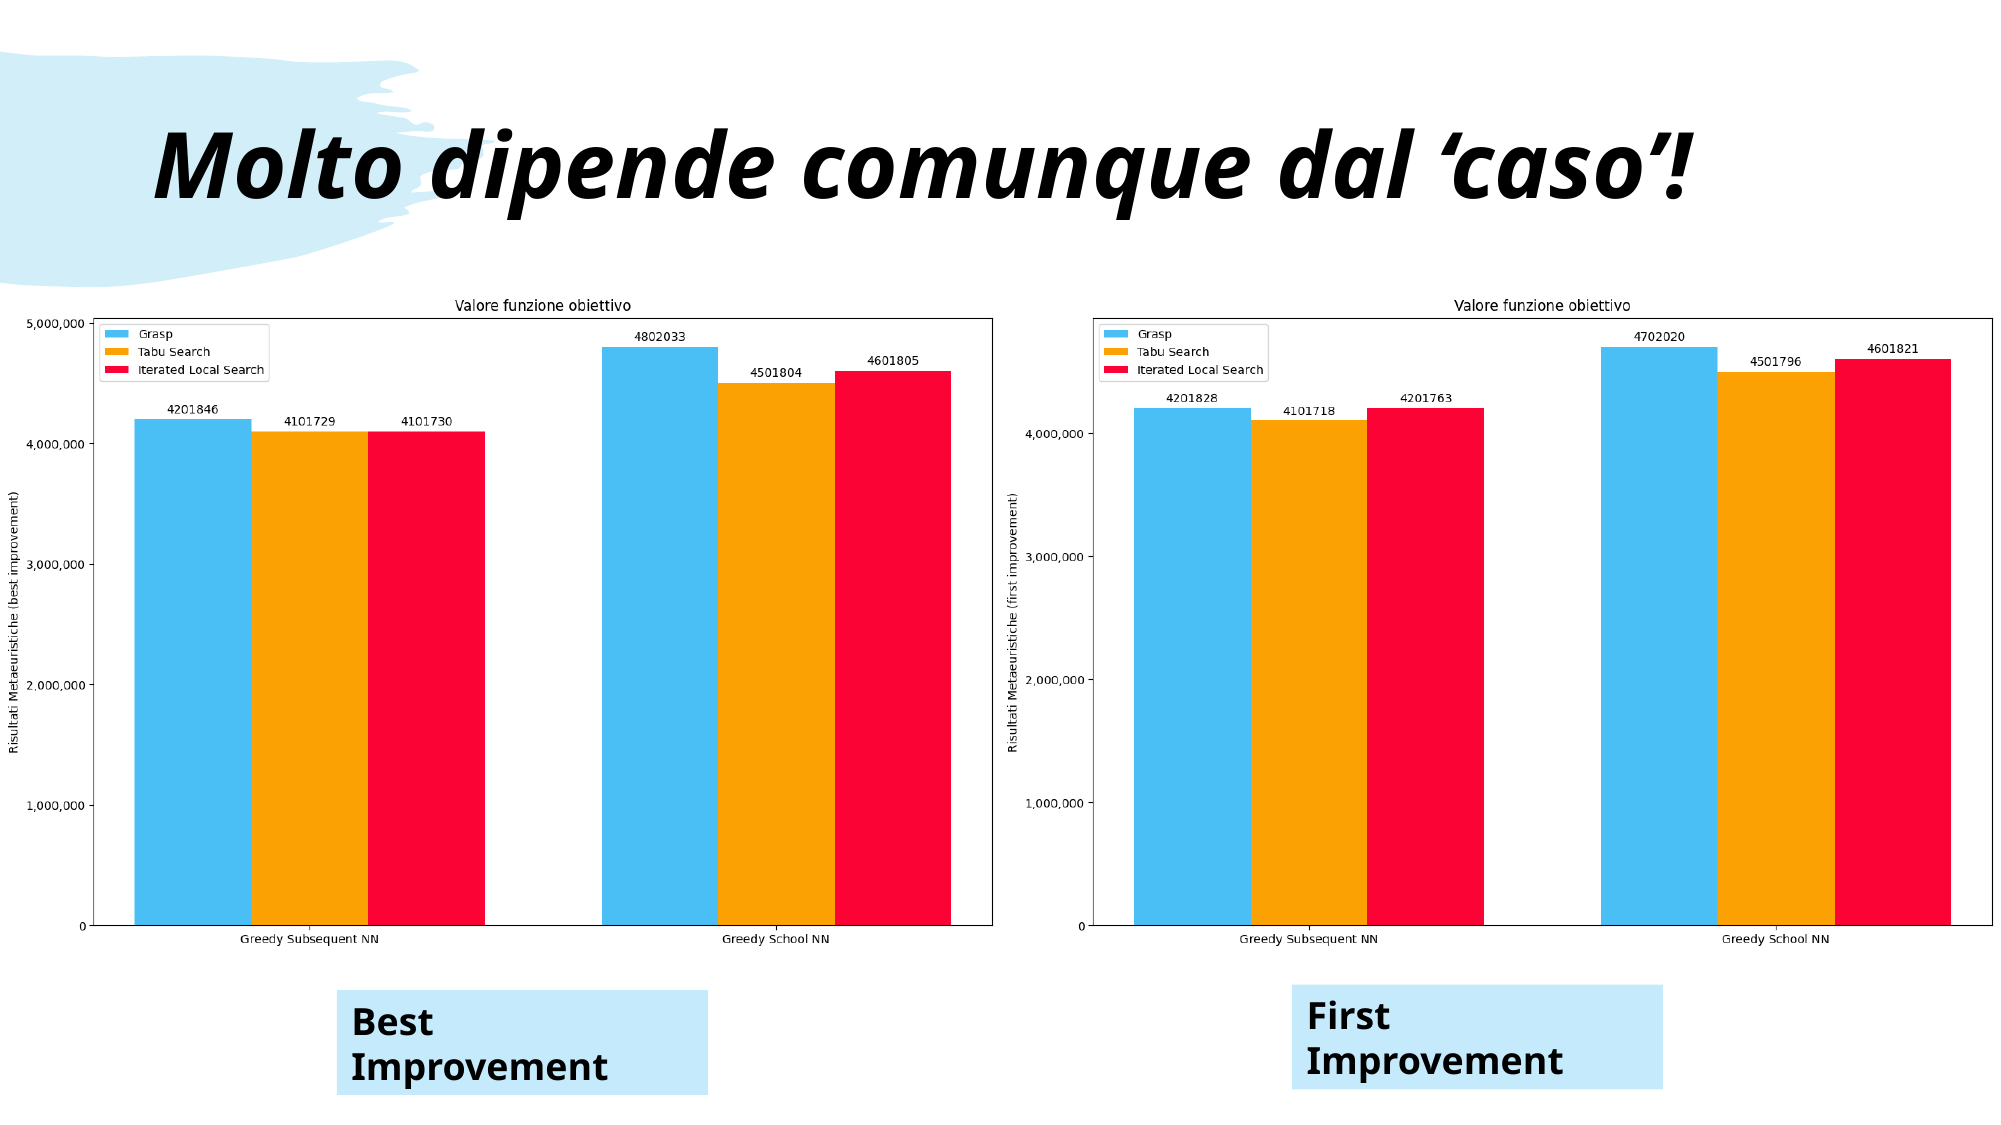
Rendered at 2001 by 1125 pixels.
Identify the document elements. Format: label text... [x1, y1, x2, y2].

picture [999, 290, 2000, 954]
title Molto dipende comunque dal ‘caso’! [137, 59, 1863, 278]
text_box Best Improvement [336, 990, 708, 1095]
text_box First Improvement [1291, 984, 1663, 1090]
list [0, 290, 999, 954]
